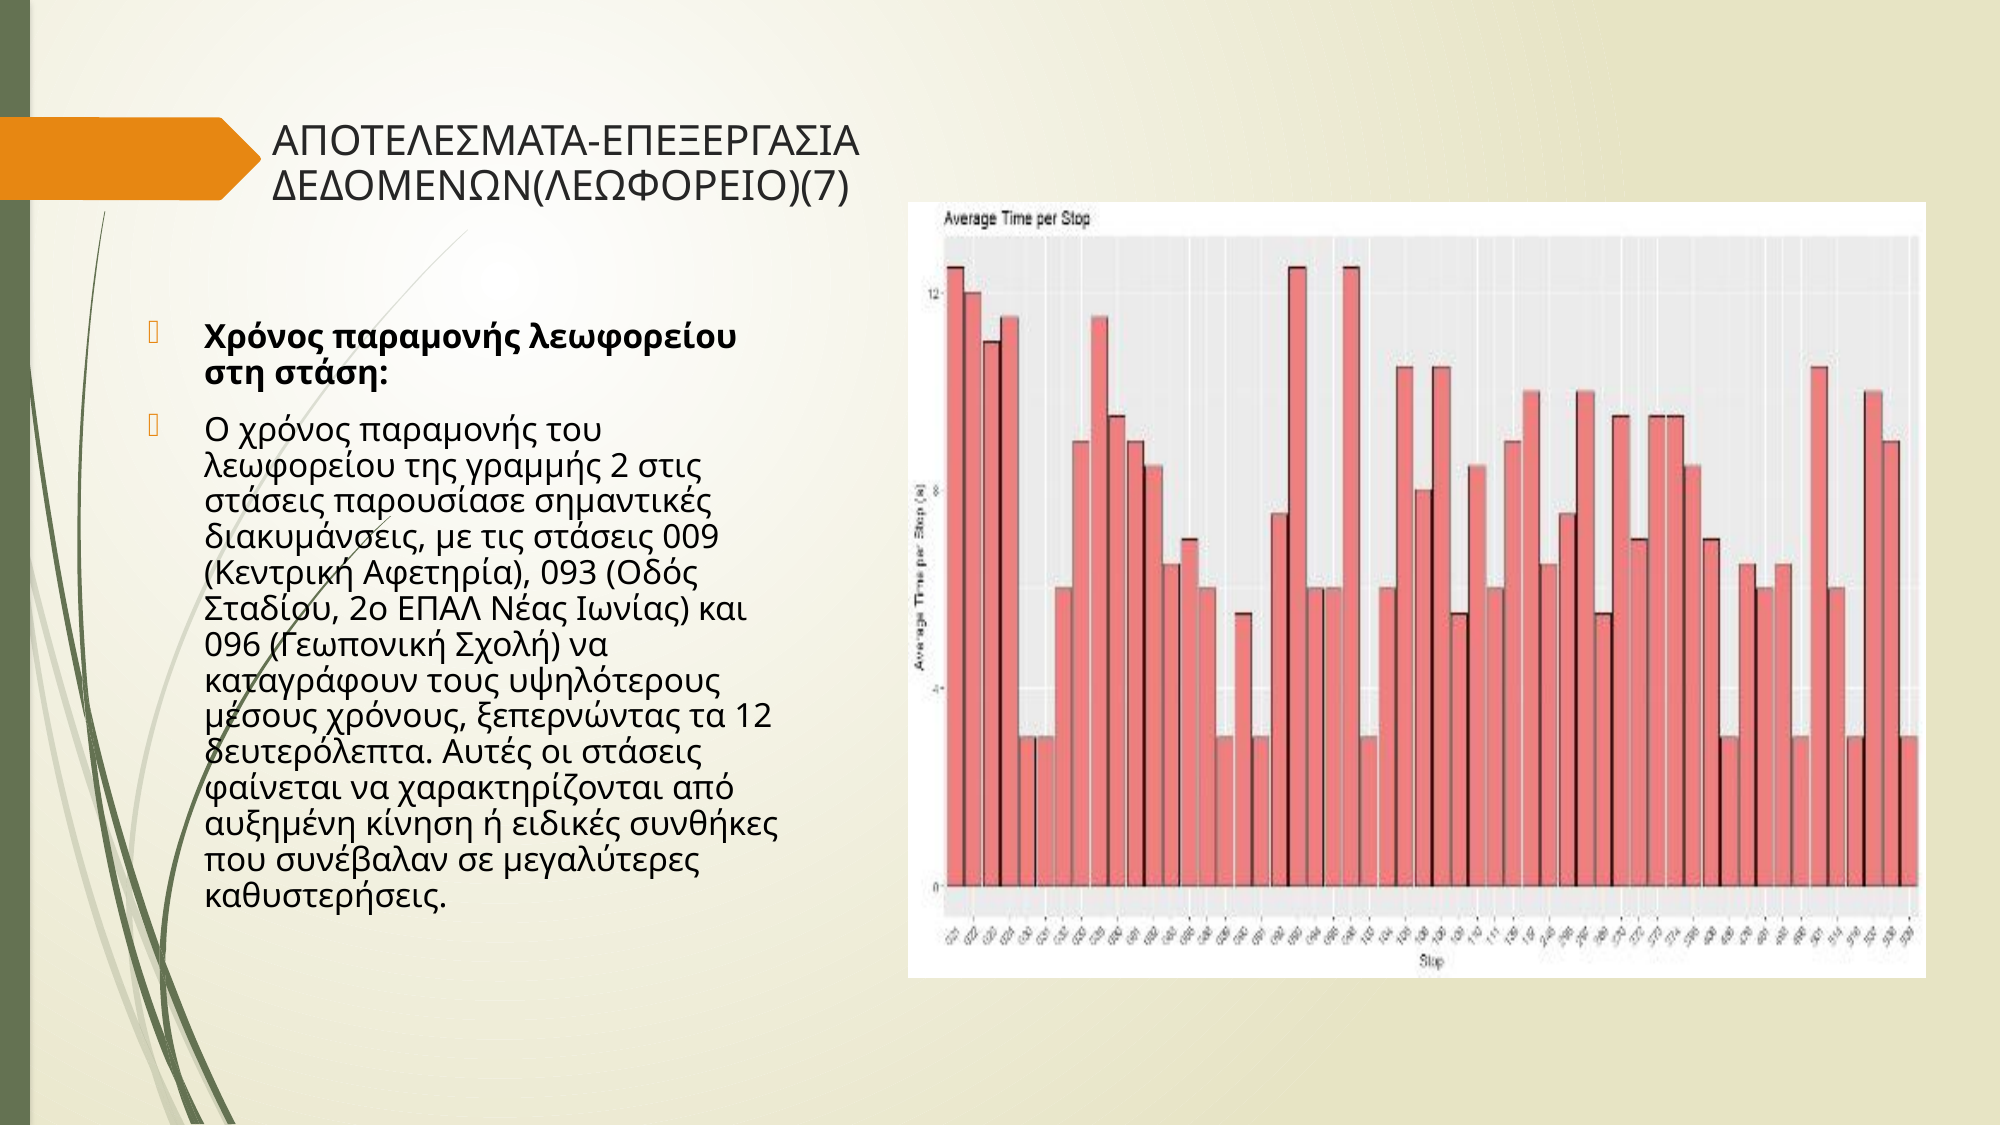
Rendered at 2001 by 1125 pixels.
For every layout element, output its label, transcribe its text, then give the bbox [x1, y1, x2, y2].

list Χρόνος παραμονής λεωφορείου στη στάση: Ο χρόνος παραμονής του λεωφορείου της γραμμής 2 στις στάσεις παρουσίασε σημαντικές διακυμάνσεις, με τις στάσεις 009 (Κεντρική Αφετηρία), 093 (Οδός Σταδίου, 2ο ΕΠΑΛ Νέας Ιωνίας) και 096 (Γεωπονική Σχολή) να καταγράφουν τους υψηλότερους μέσους χρόνους, ξεπερνώντας τα 12 δευτερόλεπτα. Αυτές οι στάσεις φαίνεται να χαρακτηρίζονται από αυξημένη κίνηση ή ειδικές συνθήκες που συνέβαλαν σε μεγαλύτερες καθυστερήσεις. [132, 312, 813, 933]
picture [907, 202, 1926, 978]
title ΑΠΟΤΕΛΕΣΜΑΤΑ-ΕΠΕΞΕΡΓΑΣΙΑ ΔΕΔΟΜΕΝΩΝ(ΛΕΩΦΟΡΕΙΟ)(7) [257, 112, 909, 233]
